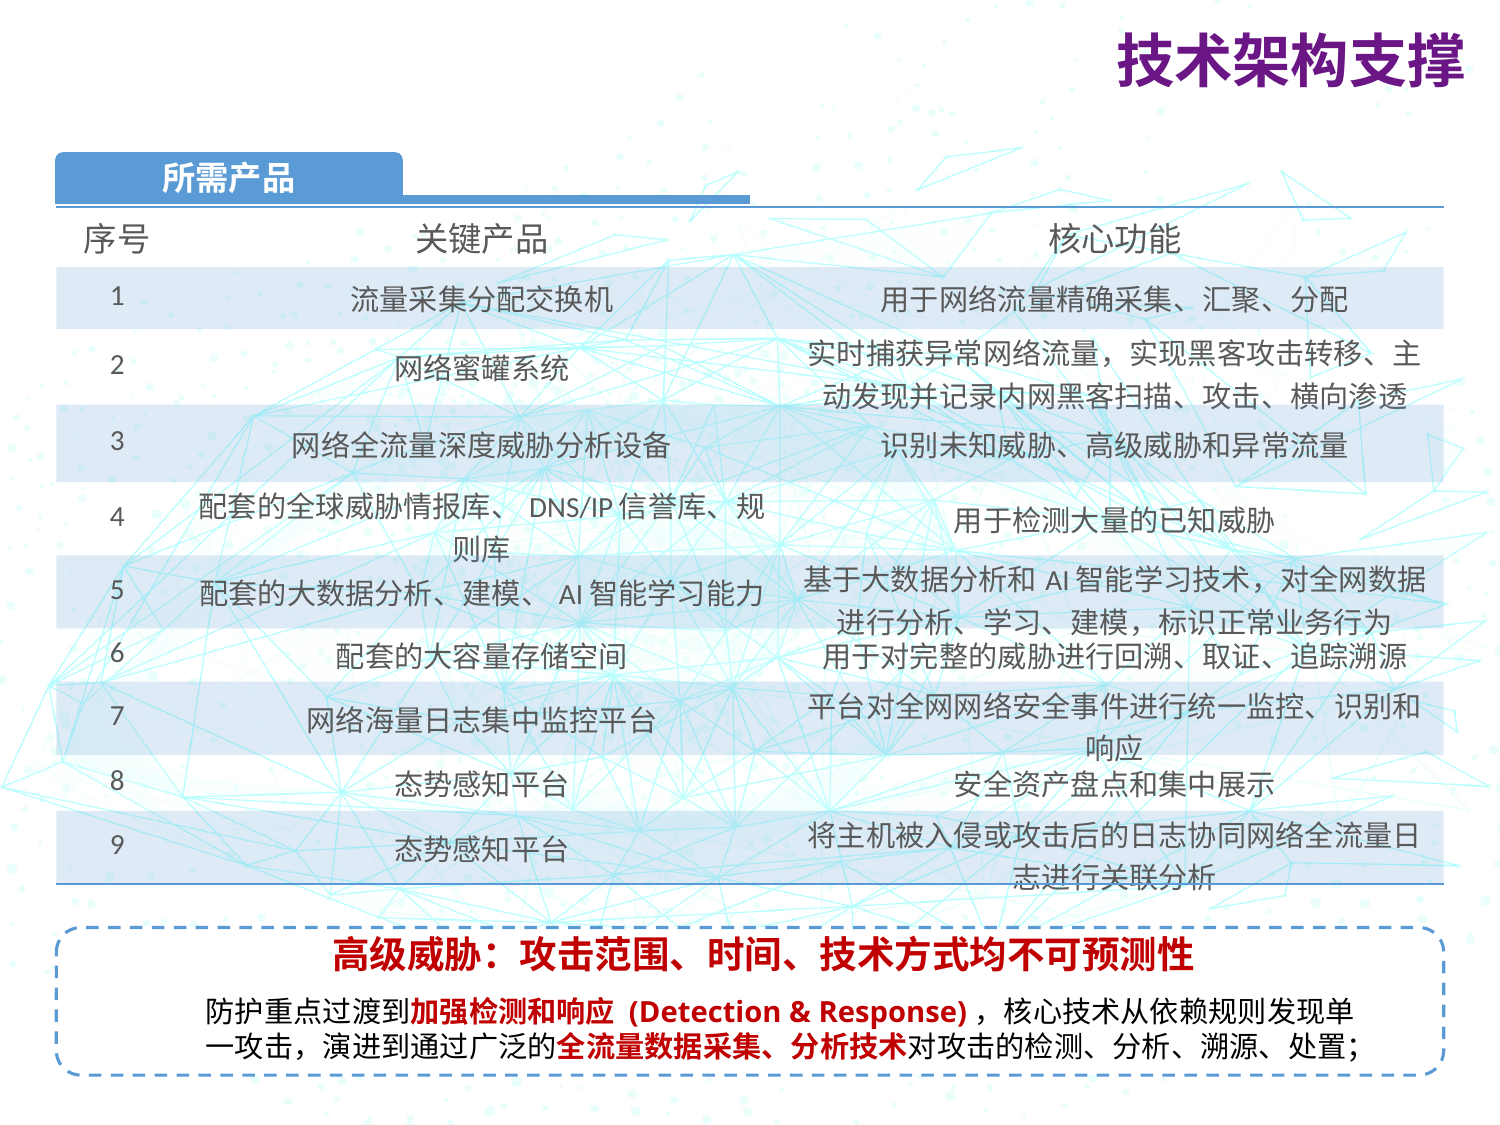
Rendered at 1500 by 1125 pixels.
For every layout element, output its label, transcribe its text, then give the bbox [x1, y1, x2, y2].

table_cell 安全资产盘点和集中展示 [786, 755, 1444, 811]
table_cell 1 [56, 267, 178, 329]
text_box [0, 152, 875, 219]
table_cell 态势感知平台 [178, 811, 786, 883]
table_cell 用于对完整的威胁进行回溯、取证、追踪溯源 [786, 628, 1444, 682]
table_cell 9 [56, 811, 178, 883]
text_box 技术架构支撑 [218, 11, 1481, 107]
text_box 高级威胁：攻击范围、时间、技术方式均不可预测性 [265, 923, 1210, 984]
table_cell 用于网络流量精确采集、汇聚、分配 [786, 267, 1444, 329]
table_header 核心功能 [786, 208, 1444, 267]
table_cell 6 [56, 628, 178, 682]
table_cell 8 [56, 755, 178, 811]
table_cell 用于检测大量的已知威胁 [786, 482, 1444, 555]
table_cell 网络海量日志集中监控平台 [178, 682, 786, 755]
table_cell 将主机被入侵或攻击后的日志协同网络全流量日志进行关联分析 [786, 811, 1444, 883]
table_cell 5 [56, 555, 178, 628]
table_cell 实时捕获异常网络流量，实现黑客攻击转移、主动发现并记录内网黑客扫描、攻击、横向渗透 [786, 329, 1444, 405]
text_box [55, 926, 1445, 1077]
text_box 防护重点过渡到加强检测和响应 (Detection & Response)，核心技术从依赖规则发现单一攻击，演进到通过广泛的全流量数据采集、分析技术对攻击的检测、分析、溯源、处置； [191, 985, 1386, 1071]
table_cell 配套的大数据分析、建模、AI智能学习能力 [178, 555, 786, 628]
picture [0, 0, 1500, 1125]
table_header 序号 [56, 219, 178, 267]
table_cell 识别未知威胁、高级威胁和异常流量 [786, 405, 1444, 482]
table_cell 基于大数据分析和AI智能学习技术，对全网数据进行分析、学习、建模，标识正常业务行为 [786, 555, 1444, 628]
table_cell 7 [56, 682, 178, 755]
table_cell 网络全流量深度威胁分析设备 [178, 405, 786, 482]
table_cell 态势感知平台 [178, 755, 786, 811]
table_cell 平台对全网网络安全事件进行统一监控、识别和响应 [786, 682, 1444, 755]
table_cell 流量采集分配交换机 [178, 267, 786, 329]
table_cell 配套的大容量存储空间 [178, 628, 786, 682]
table_cell 2 [56, 329, 178, 405]
table_cell 4 [56, 482, 178, 555]
table_cell 配套的全球威胁情报库、DNS/IP信誉库、规则库 [178, 482, 786, 555]
table_cell 网络蜜罐系统 [178, 329, 786, 405]
table_header 关键产品 [178, 219, 786, 267]
table_cell 3 [56, 405, 178, 482]
